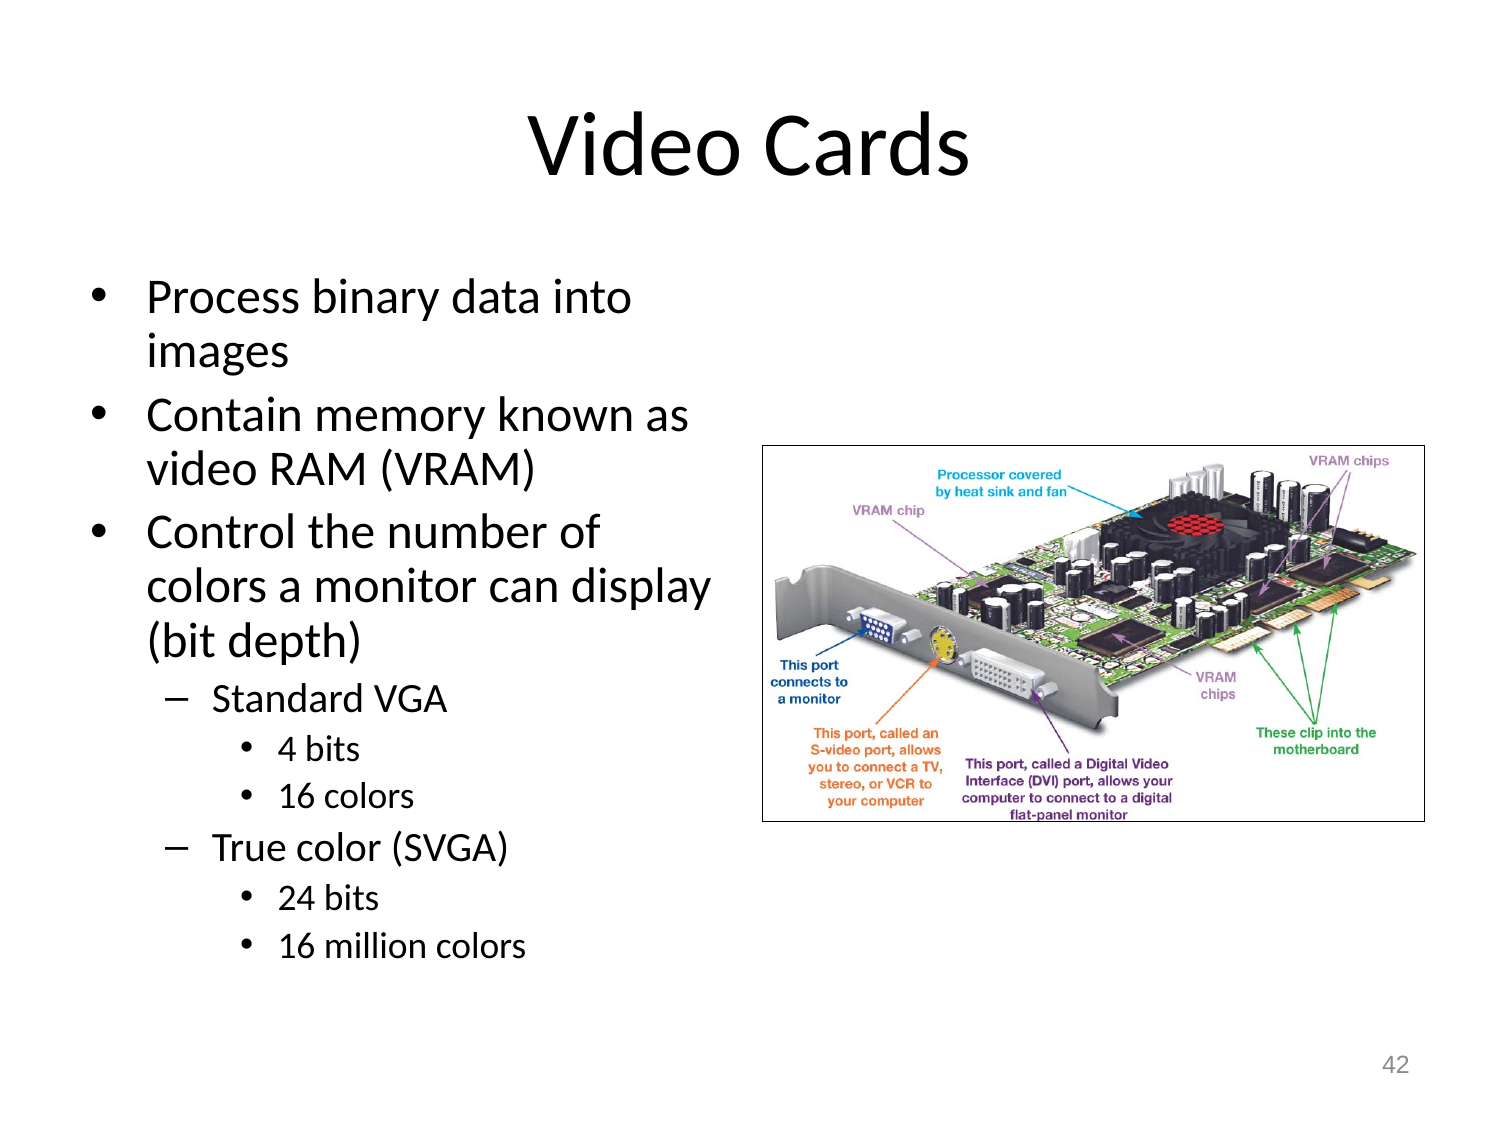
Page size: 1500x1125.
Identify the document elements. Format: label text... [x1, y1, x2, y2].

slide_number 42 [1074, 1024, 1425, 1103]
list Process binary data into images Contain memory known as video RAM (VRAM) Control the number of colors a monitor can display (bit depth) Standard VGA 4 bits 16 colors True color (SVGA) 24 bits 16 million colors [75, 262, 738, 1005]
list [762, 445, 1426, 822]
title Video Cards [75, 45, 1425, 233]
